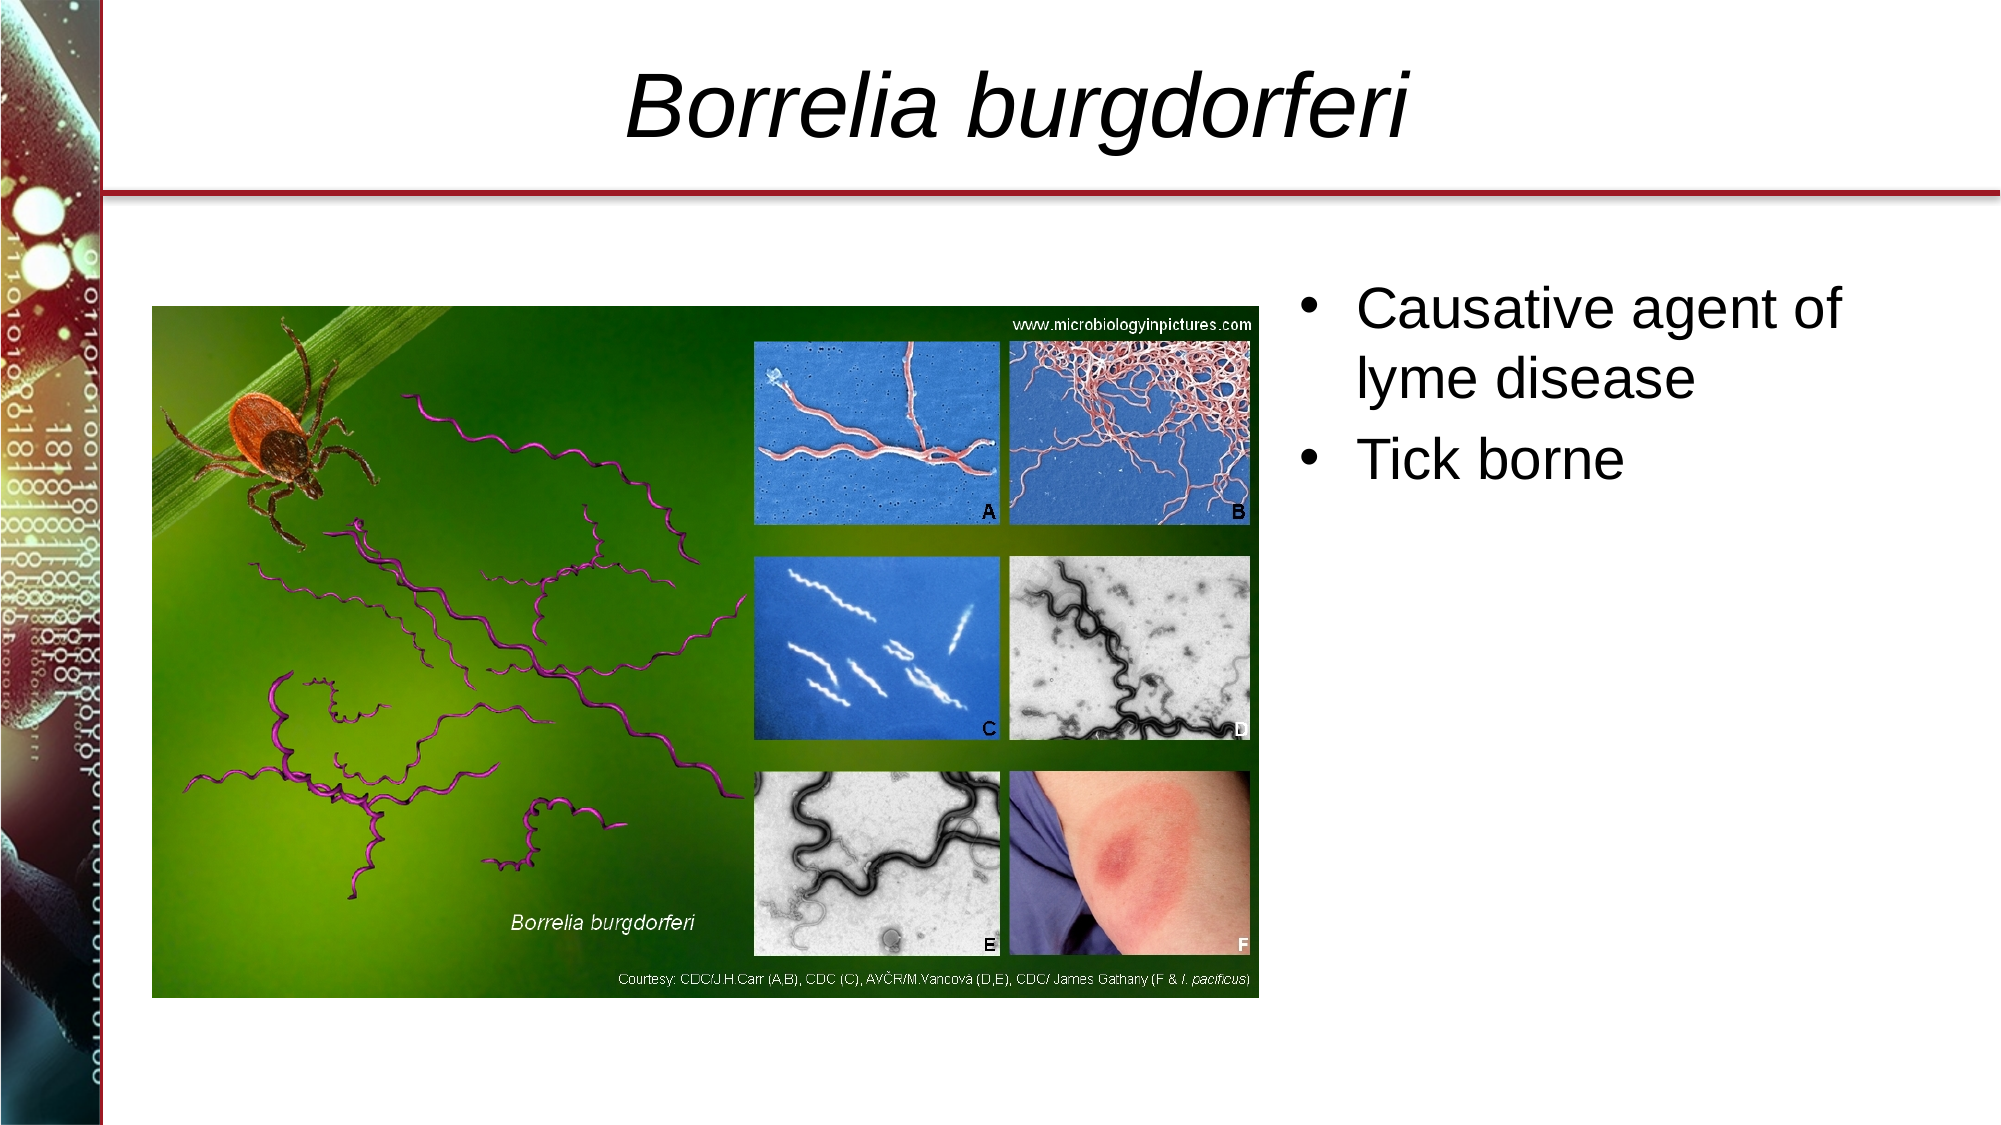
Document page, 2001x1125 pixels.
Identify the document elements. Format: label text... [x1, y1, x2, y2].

picture [152, 305, 1259, 998]
title Borrelia burgdorferi [135, 31, 1900, 171]
list Causative agent of lyme disease Tick borne [1284, 262, 1938, 1005]
picture [1, 1, 99, 1124]
